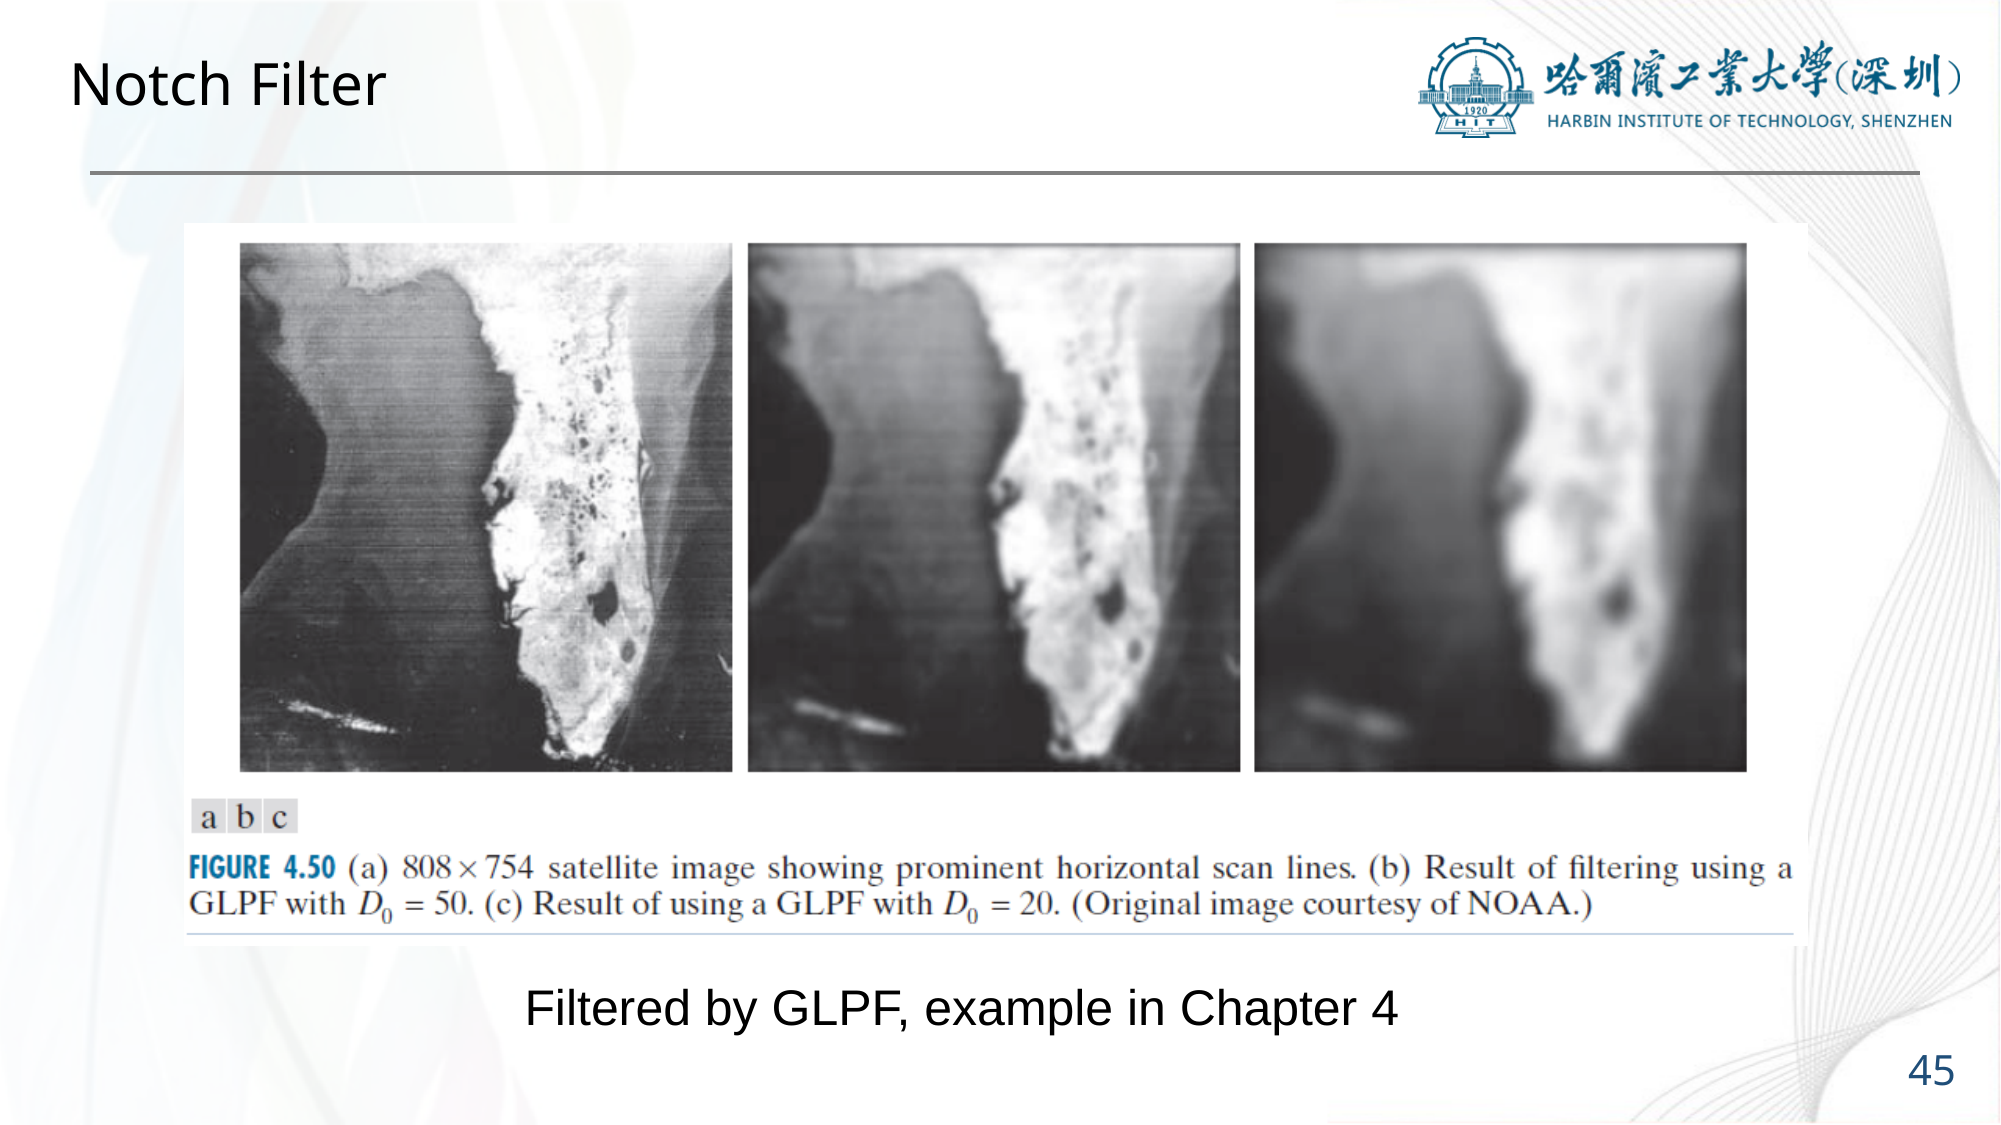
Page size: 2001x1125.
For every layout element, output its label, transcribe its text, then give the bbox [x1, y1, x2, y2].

picture [0, 0, 2001, 1125]
slide_number 45 [1521, 1042, 1972, 1103]
text_box Filtered by GLPF, example in Chapter 4 [509, 967, 1415, 1043]
title Notch Filter [54, 0, 1385, 174]
